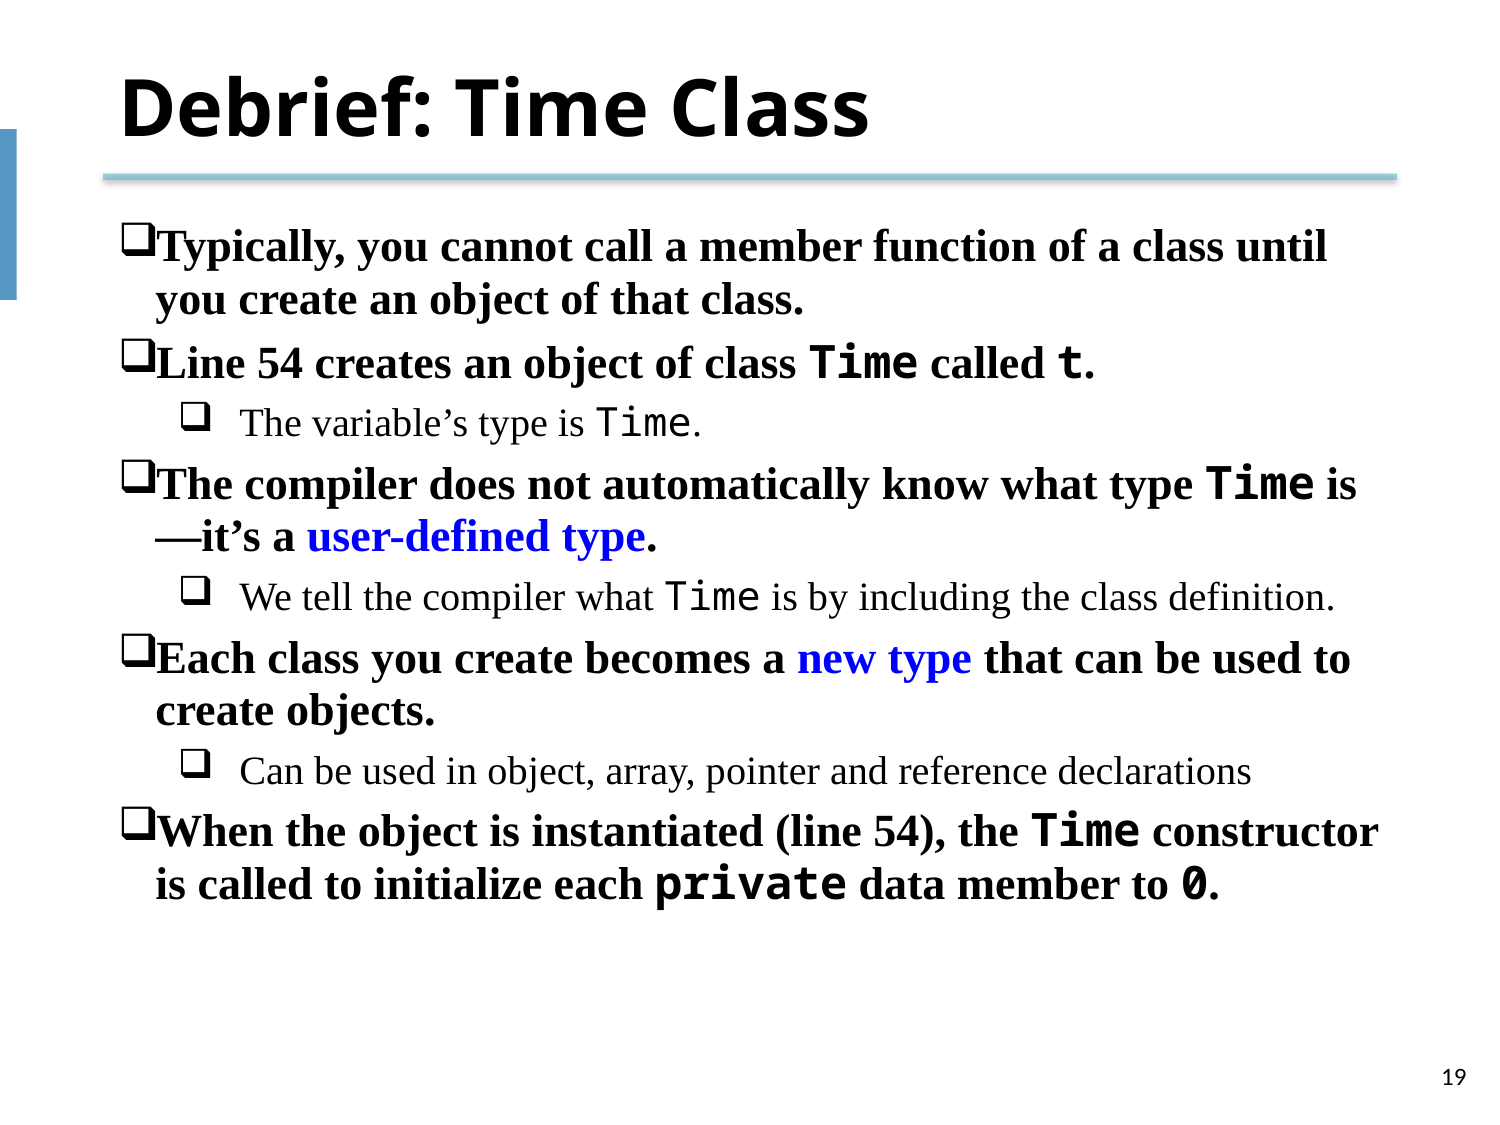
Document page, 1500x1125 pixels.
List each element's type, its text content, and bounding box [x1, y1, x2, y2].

title Debrief: Time Class [103, 25, 1397, 185]
slide_number 19 [1131, 1045, 1482, 1106]
list Typically, you cannot call a member function of a class until you create an object of that class. Line 54 creates an object of class Time called t. The variable’s type is Time. The compiler does not automatically know what type Time is—it’s a user-defined type. We tell the compiler what Time is by including the class definition. Each class you create becomes a new type that can be used to create objects. Can be used in object, array, pointer and reference declarations When the object is instantiated (line 54), the Time constructor is called to initialize each private data member to 0. [103, 212, 1397, 977]
